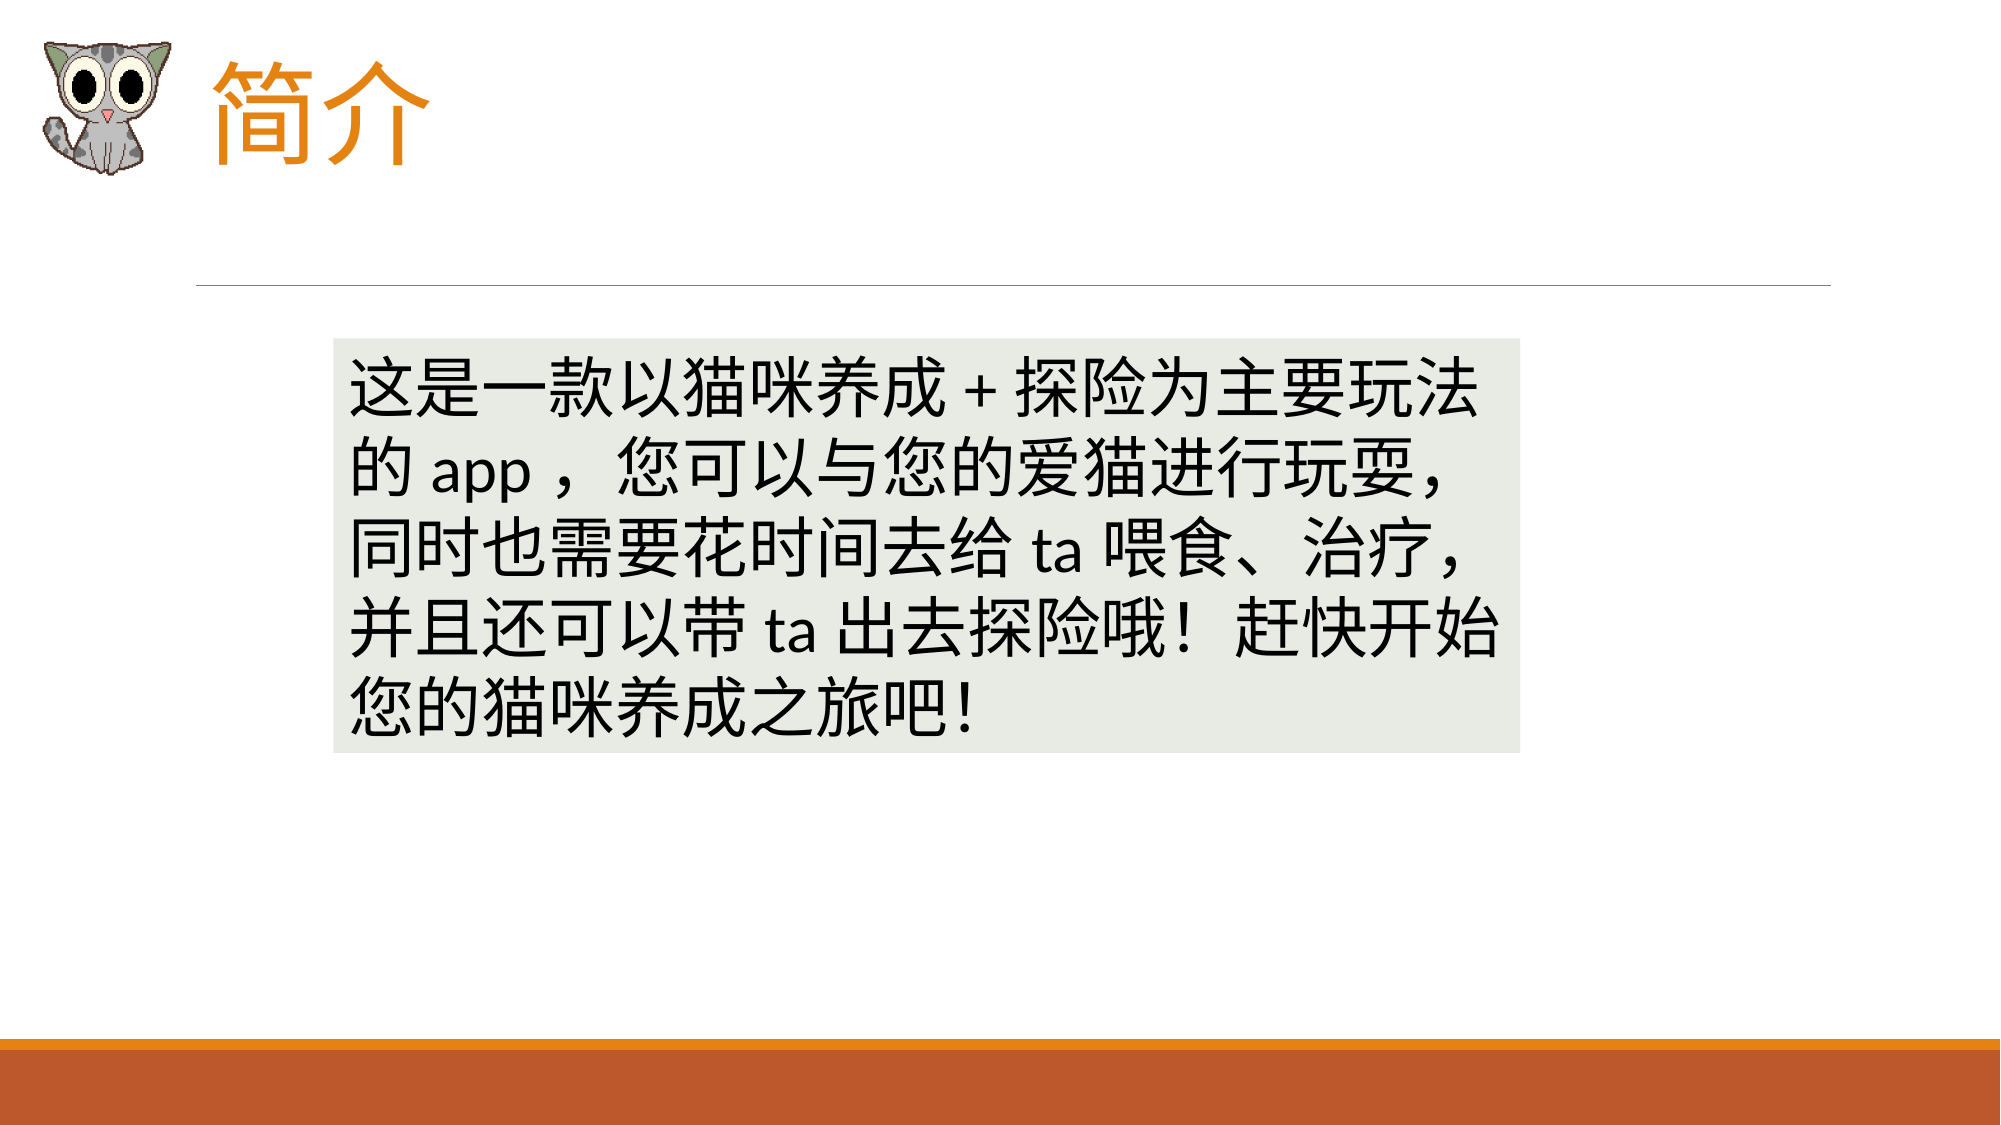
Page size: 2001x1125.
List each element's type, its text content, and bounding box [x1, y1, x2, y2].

picture [25, 24, 190, 189]
text_box 简介 [198, 36, 474, 187]
text_box 这是一款以猫咪养成+探险为主要玩法的app，您可以与您的爱猫进行玩耍，同时也需要花时间去给ta喂食、治疗，并且还可以带ta出去探险哦！赶快开始您的猫咪养成之旅吧！ [333, 338, 1521, 753]
